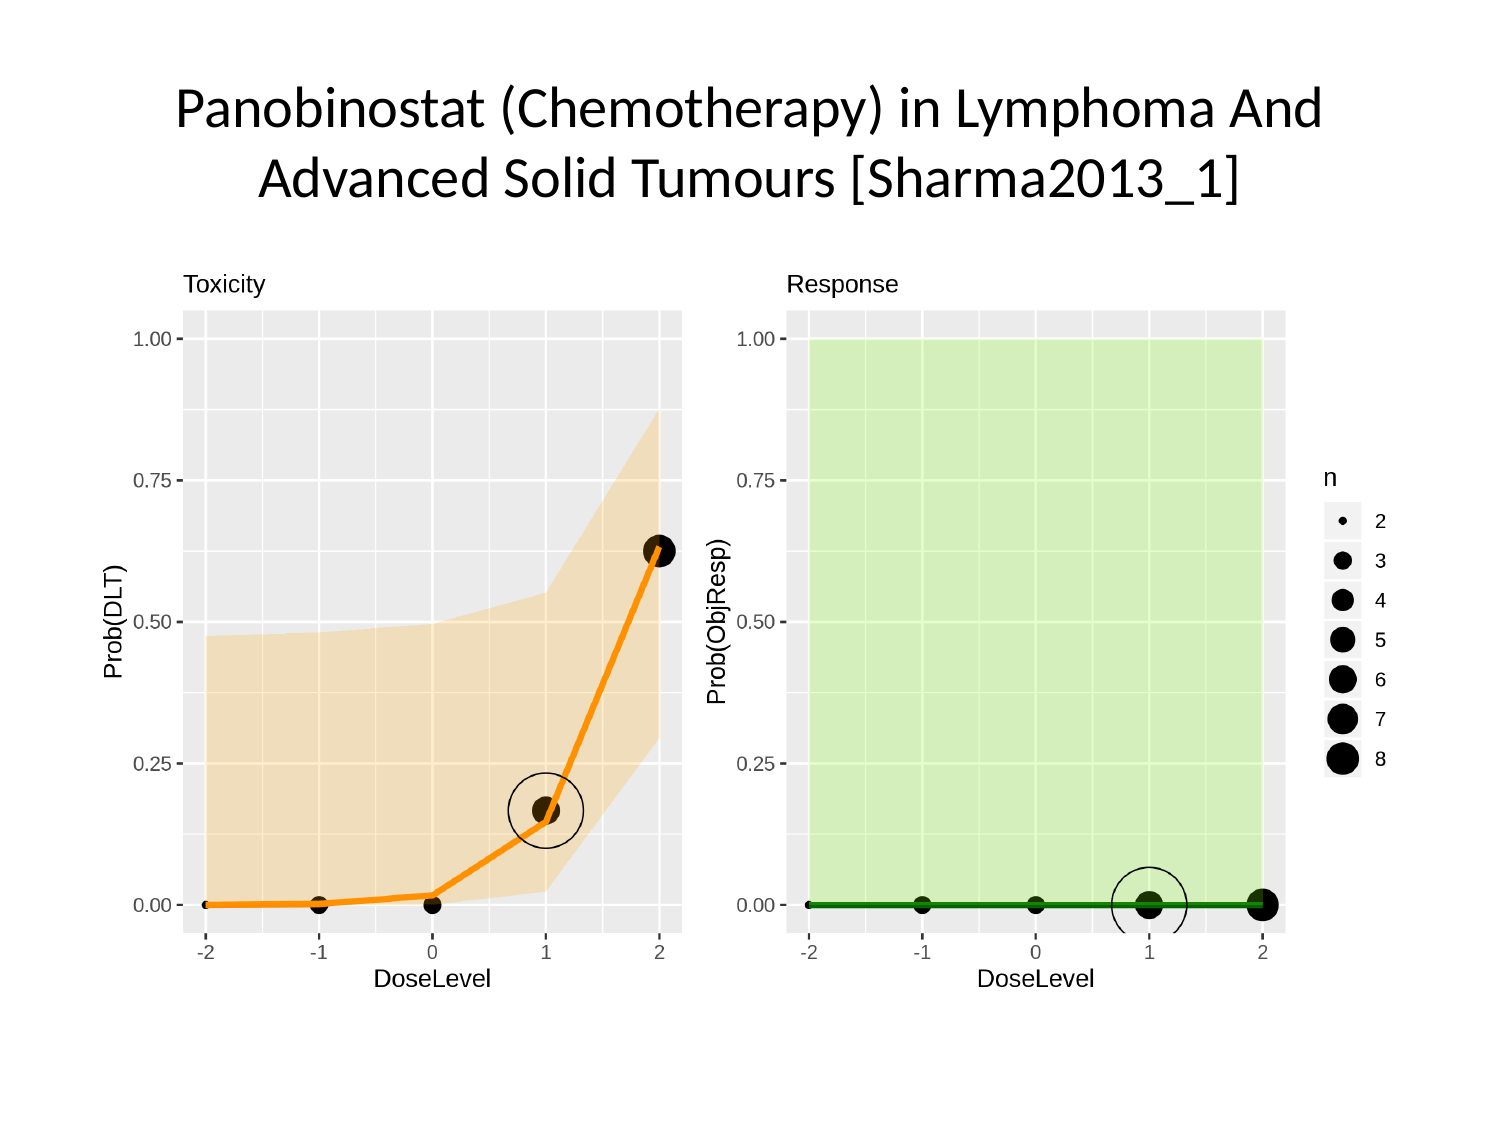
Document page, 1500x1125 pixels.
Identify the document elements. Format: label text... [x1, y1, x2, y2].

picture [91, 262, 1411, 1005]
title Panobinostat (Chemotherapy) in Lymphoma And Advanced Solid Tumours [Sharma2013_1] [75, 45, 1425, 233]
